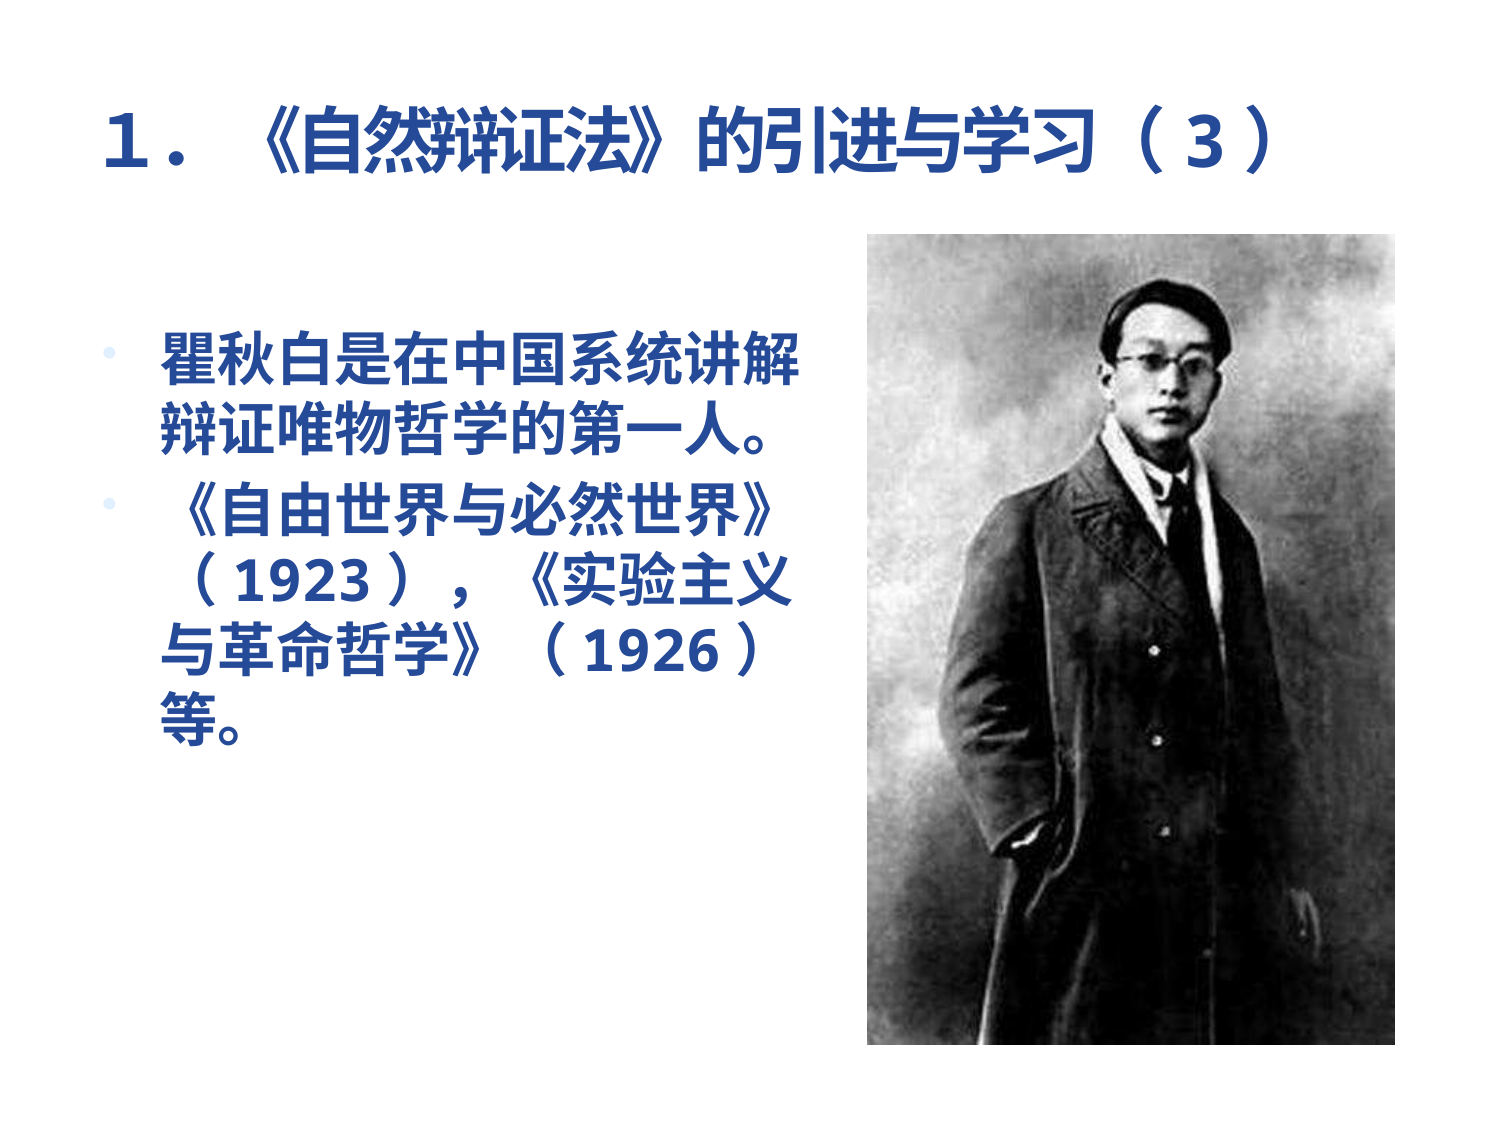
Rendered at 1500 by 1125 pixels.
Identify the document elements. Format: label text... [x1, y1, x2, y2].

picture [866, 233, 1395, 1045]
title １．《自然辩证法》的引进与学习（3） [75, 45, 1351, 233]
list 瞿秋白是在中国系统讲解辩证唯物哲学的第一人。 《自由世界与必然世界》（1923），《实验主义与革命哲学》（1926）等。 [88, 314, 821, 726]
